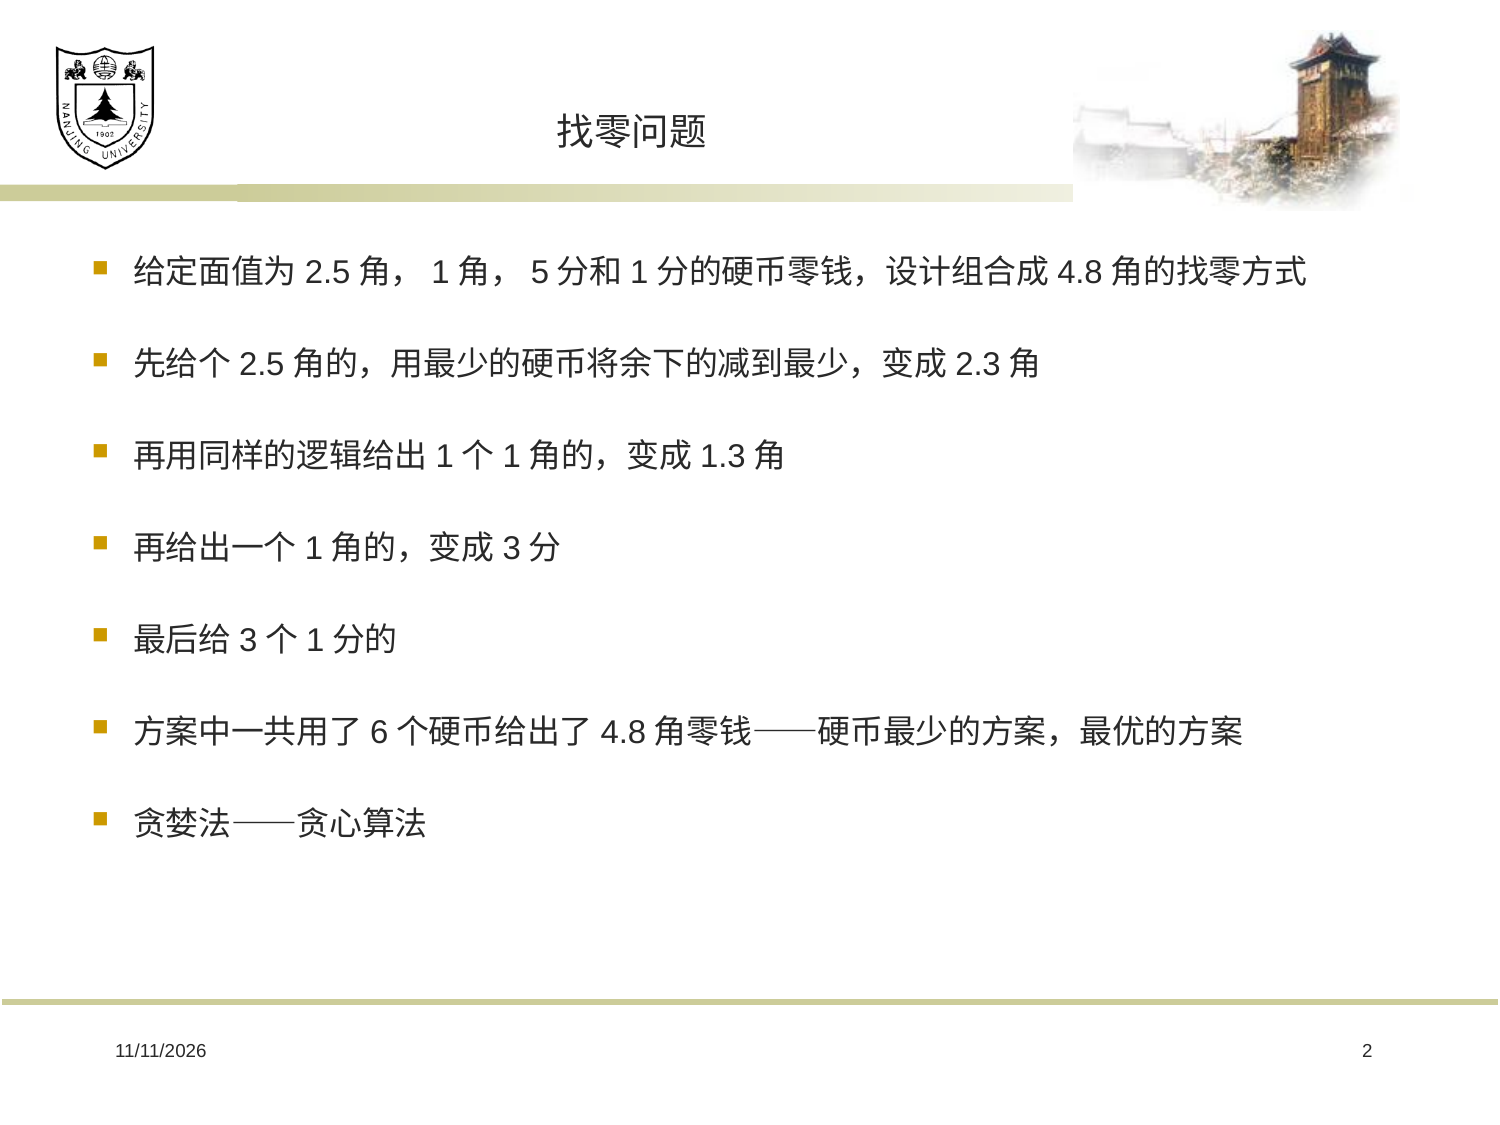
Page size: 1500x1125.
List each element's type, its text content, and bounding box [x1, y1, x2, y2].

picture [50, 42, 160, 173]
slide_number 2 [1234, 1030, 1388, 1106]
picture [2, 999, 1498, 1005]
title 找零问题 [171, 66, 1093, 161]
picture [1073, 30, 1400, 211]
list 给定面值为2.5角，1角，5分和1分的硬币零钱，设计组合成4.8角的找零方式 先给个2.5角的，用最少的硬币将余下的减到最少，变成2.3角 再用同样的逻辑给出1个1角的，变成1.3角 再给出一个1角的，变成3分 最后给3个1分的 方案中一共用了6个硬币给出了4.8角零钱——硬币最少的方案，最优的方案 贪婪法——贪心算法 [76, 243, 1413, 965]
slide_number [100, 1030, 313, 1106]
